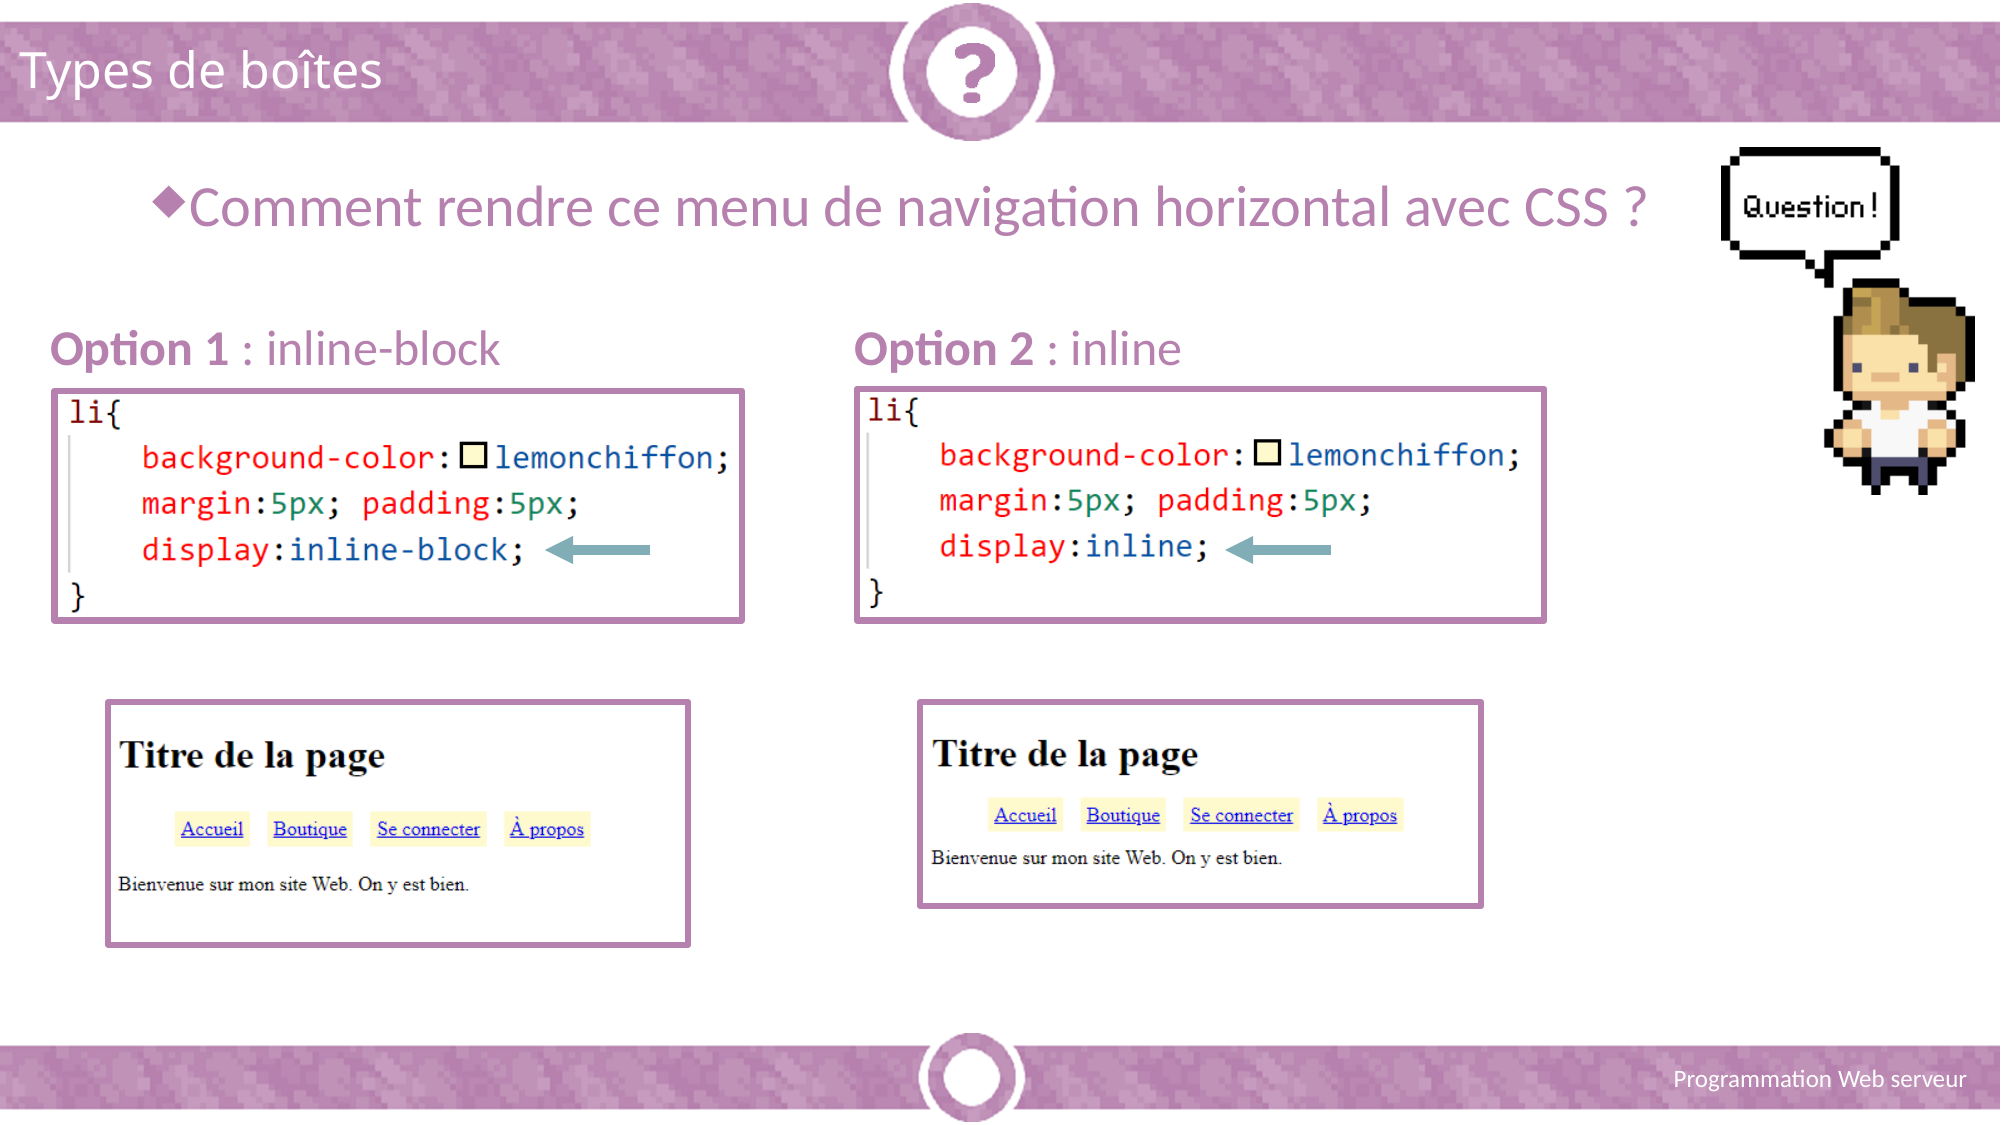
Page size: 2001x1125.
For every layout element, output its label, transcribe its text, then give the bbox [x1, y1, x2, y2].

title Types de boîtes [4, 22, 884, 123]
picture [57, 393, 739, 618]
text_box Option 2 : inline [840, 308, 1403, 383]
picture [860, 391, 1542, 618]
picture [0, 1033, 2000, 1122]
text_box Option 1 : inline-block [35, 308, 598, 383]
picture [1721, 147, 1975, 495]
picture [111, 705, 686, 942]
picture [923, 705, 1479, 903]
picture [0, 3, 2000, 141]
list Comment rendre ce menu de navigation horizontal avec CSS ? [137, 168, 1863, 1014]
